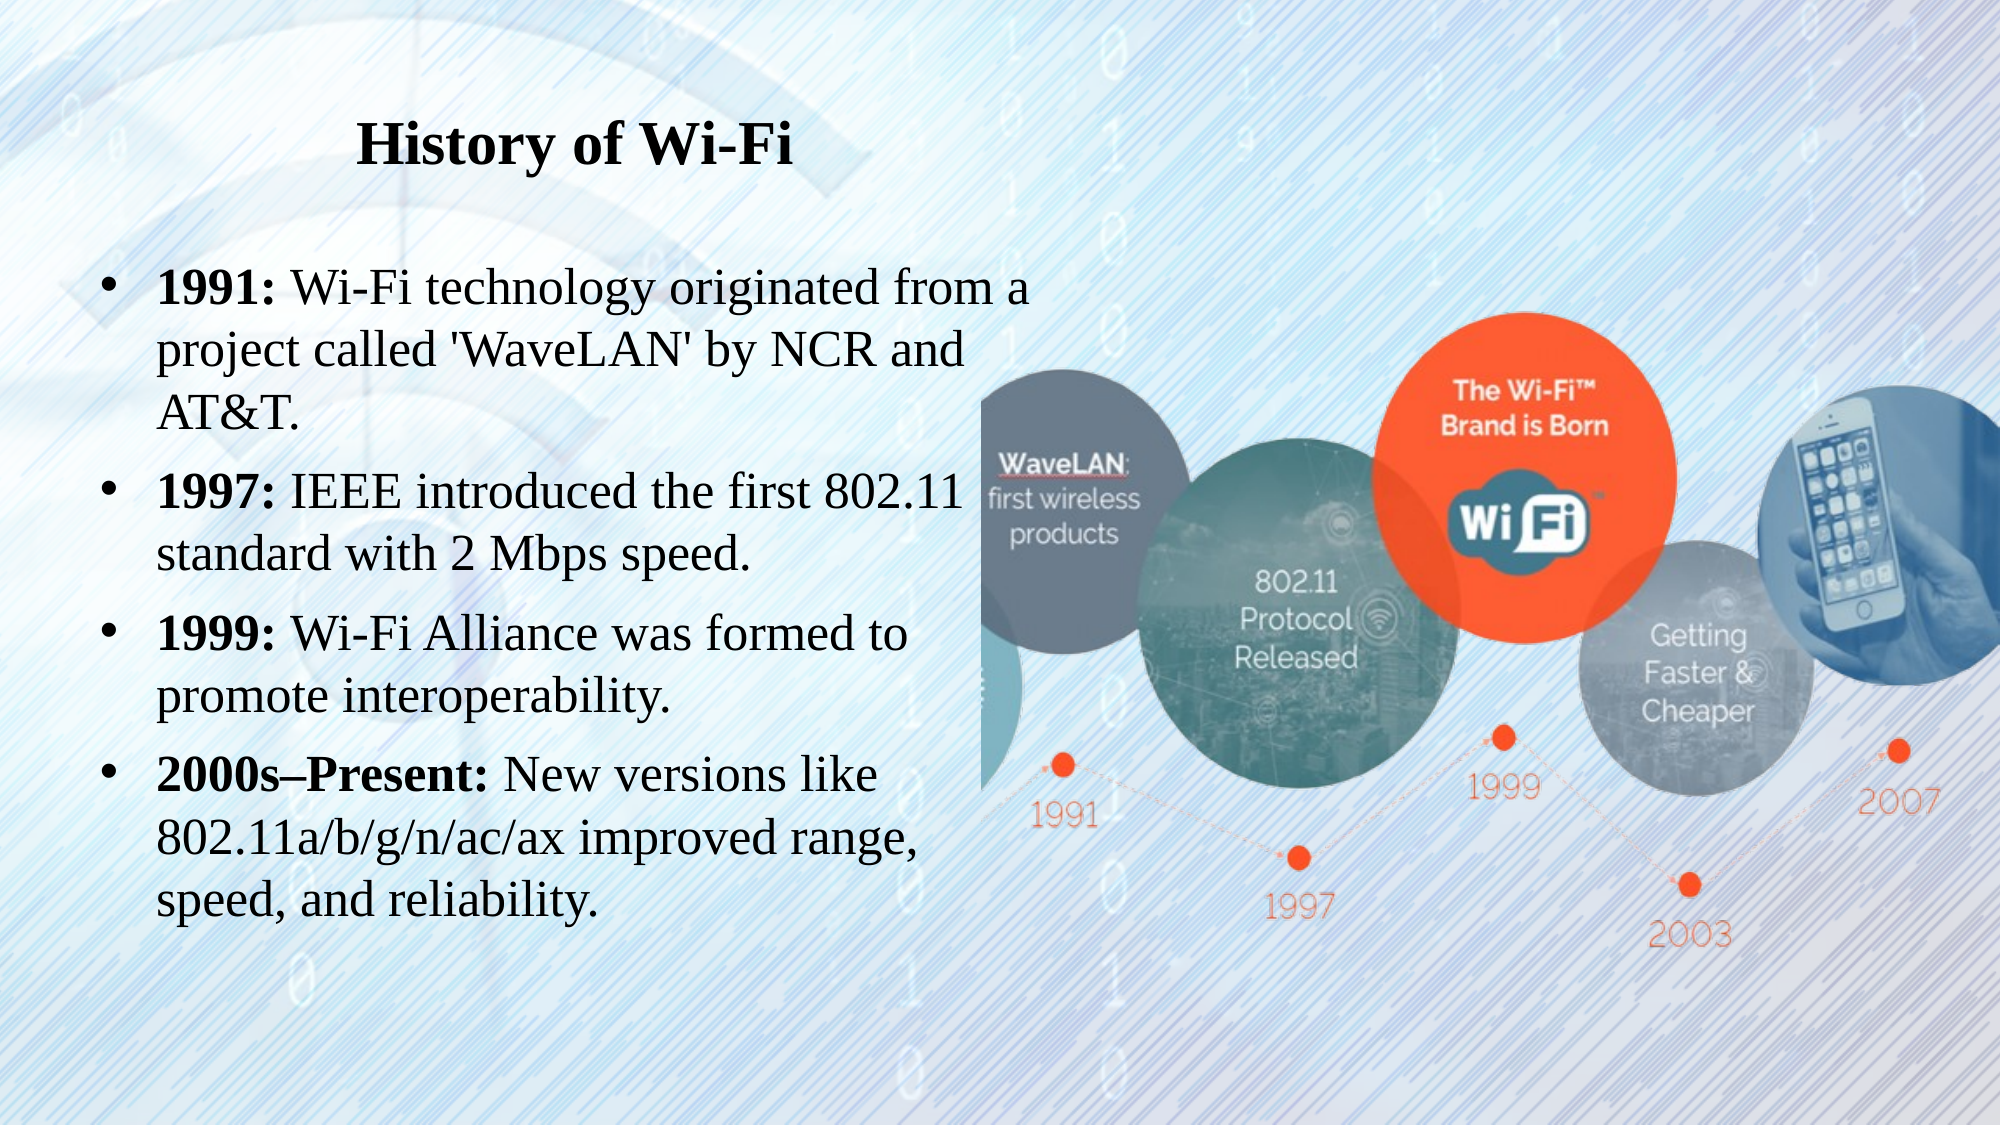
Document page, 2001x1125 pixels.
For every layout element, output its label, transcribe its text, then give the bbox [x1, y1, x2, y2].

text_box History of Wi-Fi 1991: Wi-Fi technology originated from a project called 'WaveLAN' by NCR and AT&T. 1997: IEEE introduced the first 802.11 standard with 2 Mbps speed. 1999: Wi-Fi Alliance was formed to promote interoperability. 2000s–Present: New versions like 802.11a/b/g/n/ac/ax improved range, speed, and reliability. [84, 94, 1065, 996]
picture [981, 299, 2000, 966]
